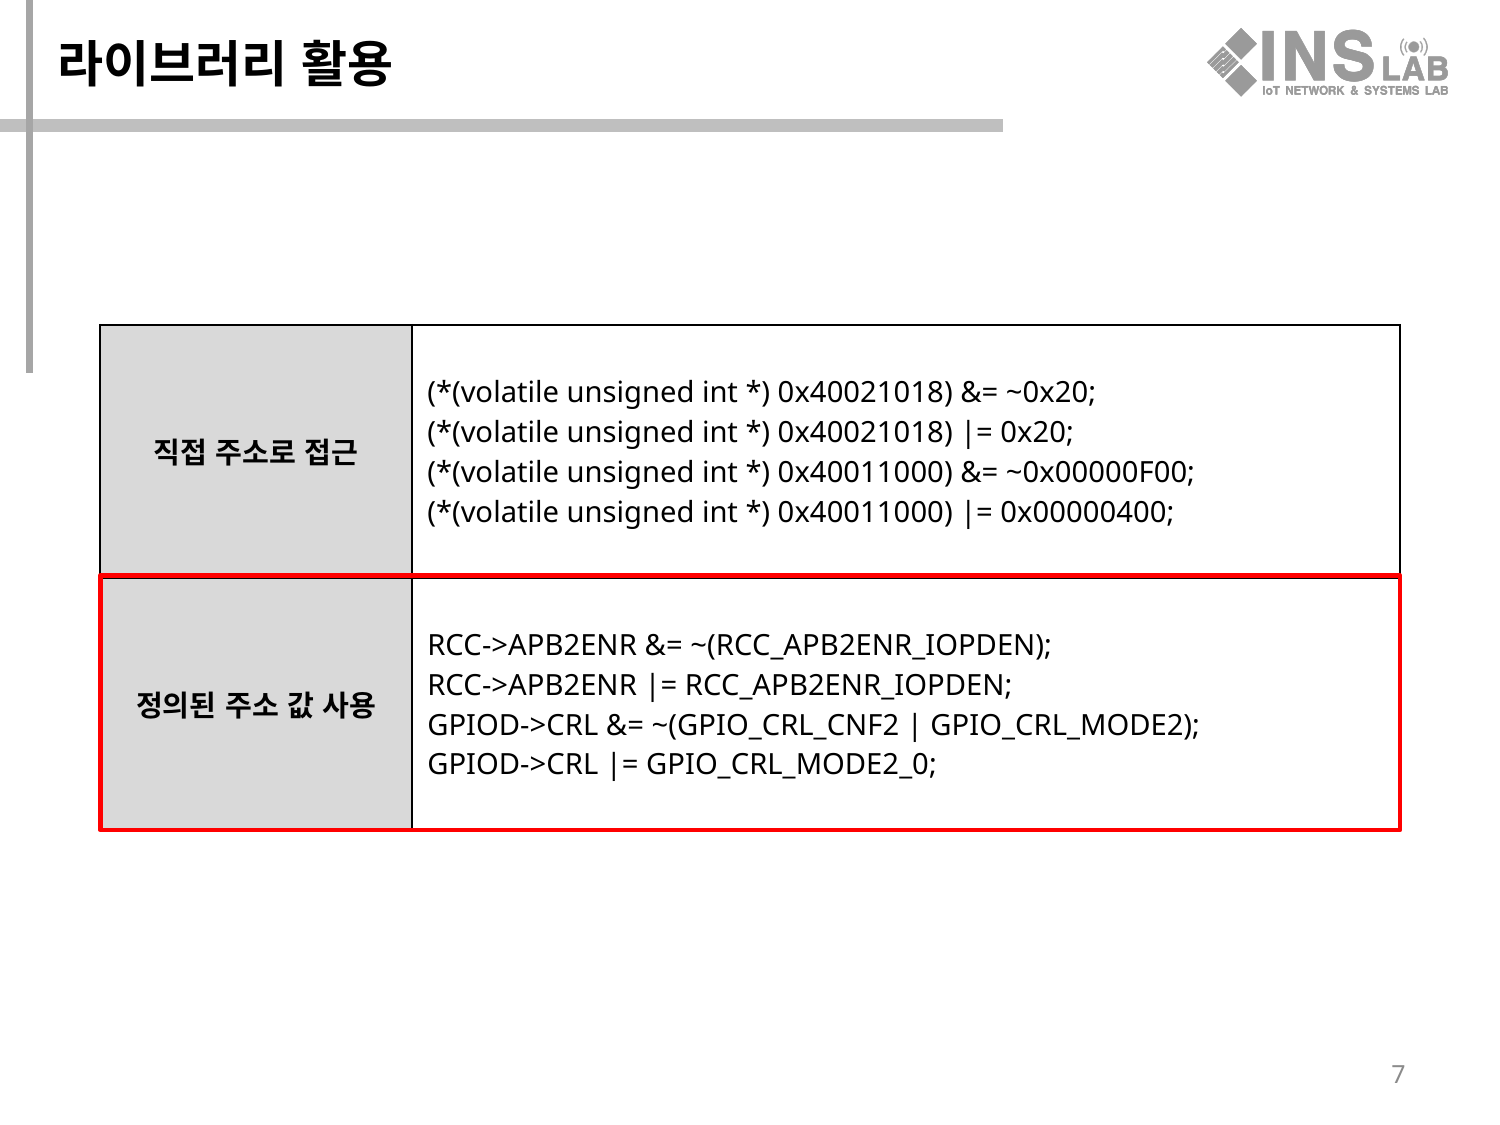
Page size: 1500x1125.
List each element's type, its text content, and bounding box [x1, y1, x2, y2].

table_header 직접 주소로 접근 [101, 326, 411, 573]
table_header (*(volatile unsigned int *) 0x40021018) &= ~0x20; (*(volatile unsigned int *) 0x40021018) |= 0x20; (*(volatile unsigned int *) 0x40011000) &= ~0x00000F00; (*(volatile unsigned int *) 0x40011000) |= 0x00000400; [413, 326, 1399, 573]
text_box [98, 573, 1402, 832]
slide_number 7 [1070, 1045, 1421, 1106]
title 라이브러리 활용 [42, 15, 1177, 110]
